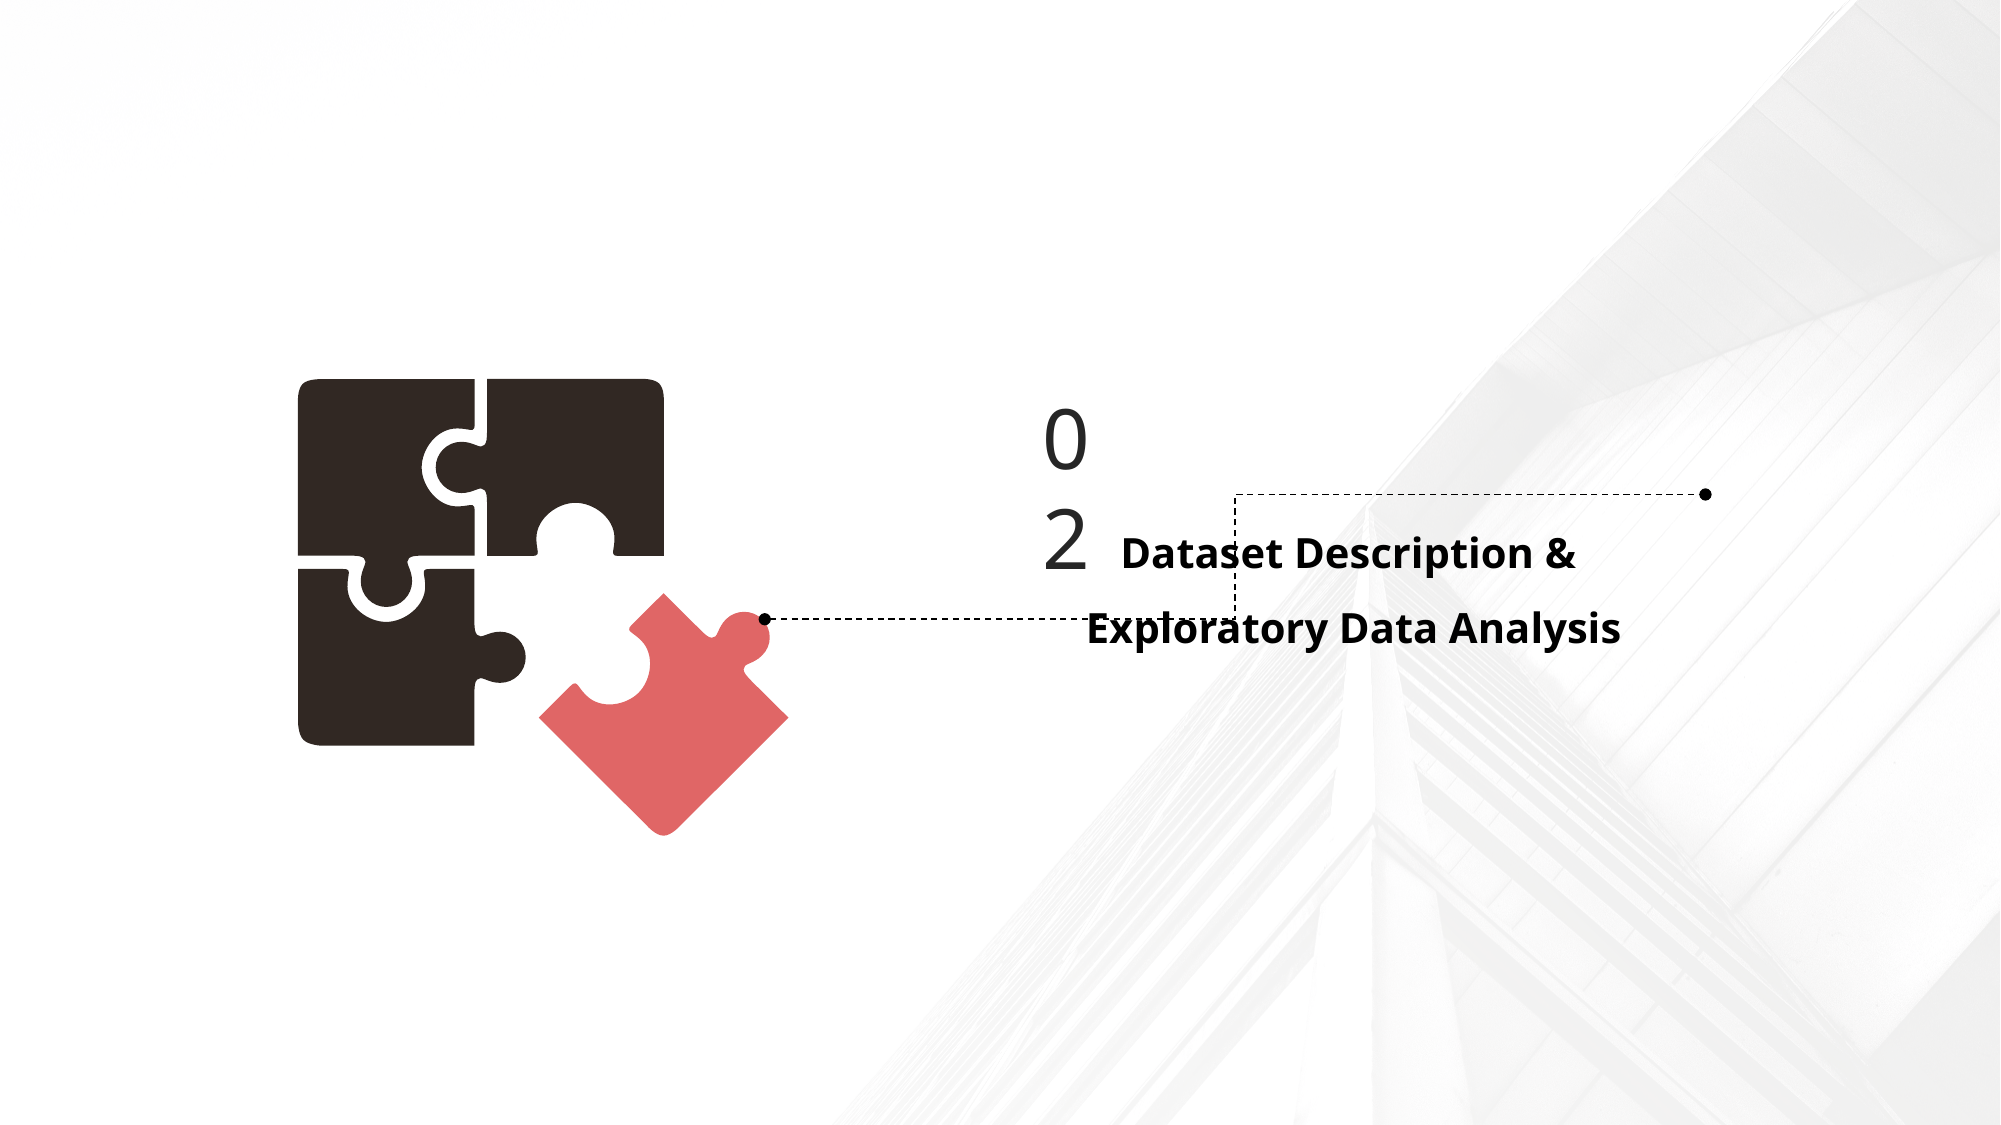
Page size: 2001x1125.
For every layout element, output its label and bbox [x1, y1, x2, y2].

text_box [764, 494, 1706, 620]
picture [0, 0, 2000, 1125]
